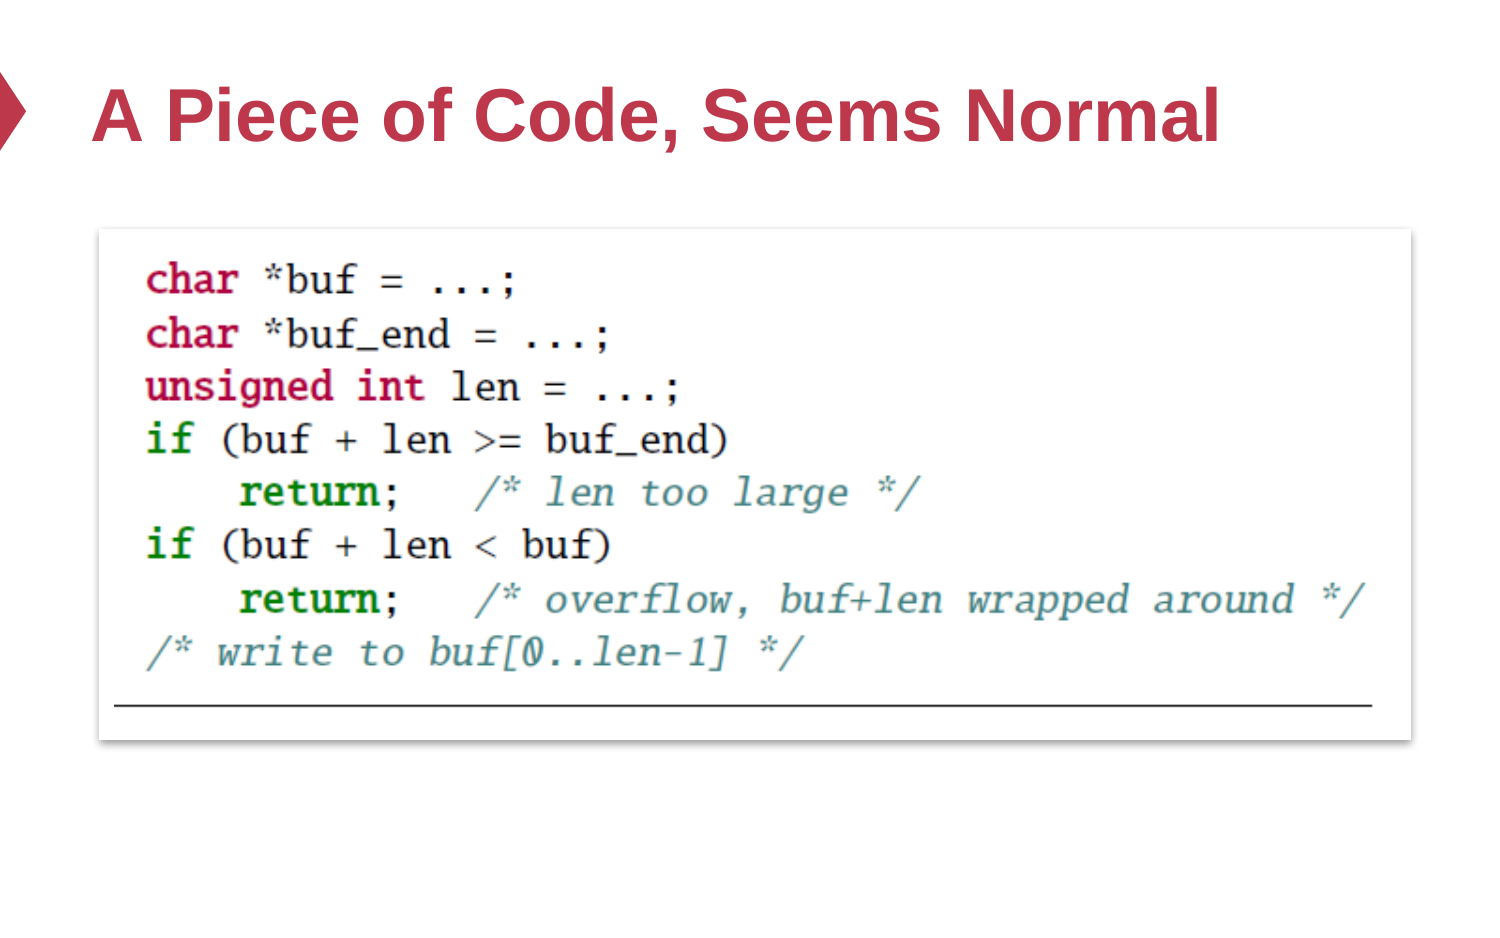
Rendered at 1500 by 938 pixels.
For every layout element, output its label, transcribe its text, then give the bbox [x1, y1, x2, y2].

picture [113, 243, 1398, 726]
title A Piece of Code, Seems Normal [75, 37, 1425, 186]
